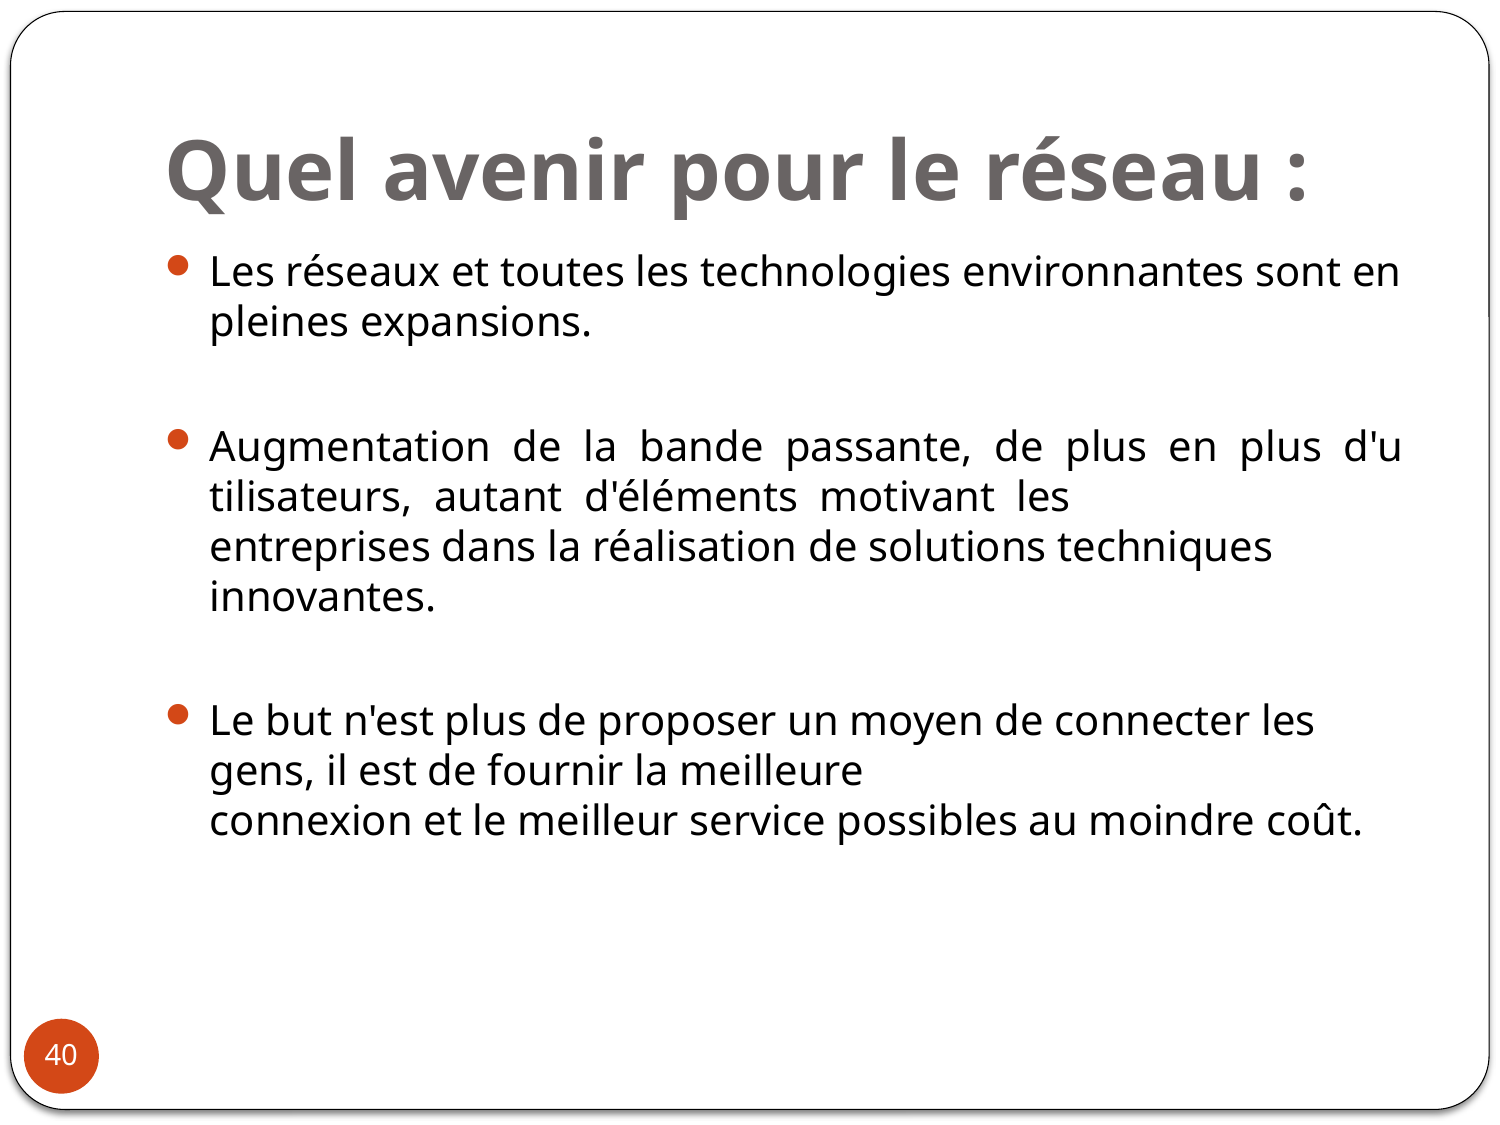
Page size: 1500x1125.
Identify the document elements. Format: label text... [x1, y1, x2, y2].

slide_number 40 [23, 1018, 99, 1094]
title Quel avenir pour le réseau : [150, 45, 1425, 233]
list Les réseaux et toutes les technologies environnantes sont en pleines expansions. Augmentation de la bande passante, de plus en plus d'utilisateurs, autant d'éléments motivant les entreprises dans la réalisation de solutions techniques innovantes. Le but n'est plus de proposer un moyen de connecter les gens, il est de fournir la meilleure connexion et le meilleur service possibles au moindre coût. [150, 237, 1425, 988]
